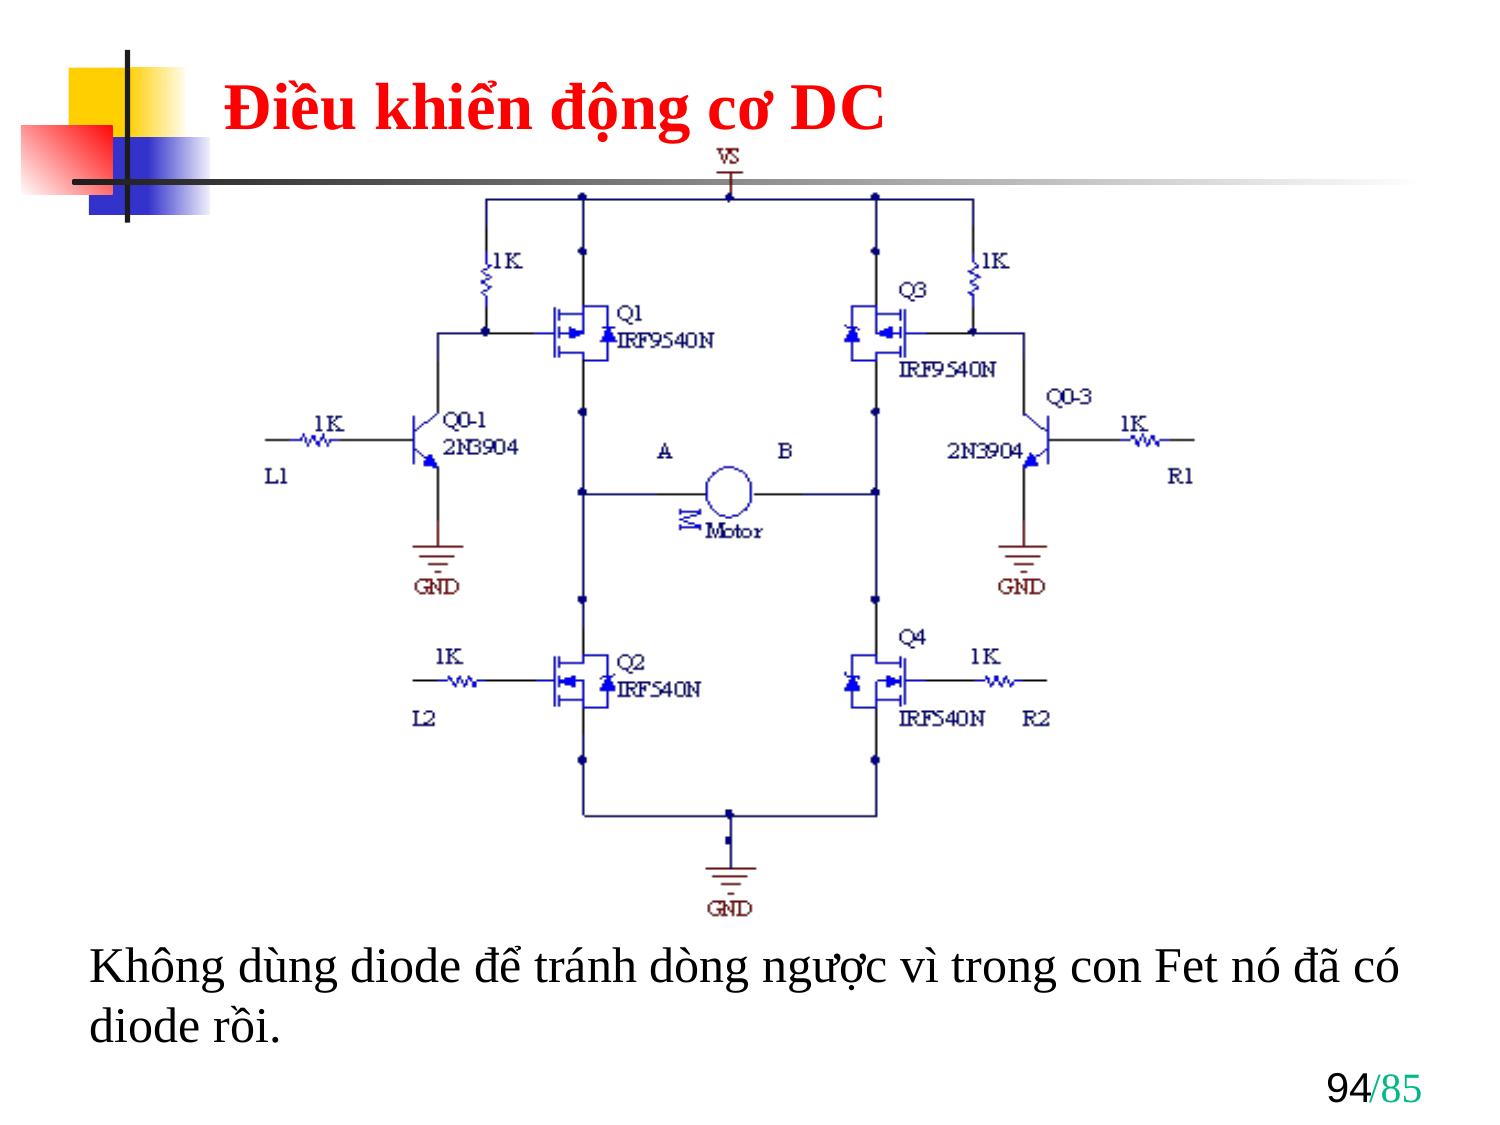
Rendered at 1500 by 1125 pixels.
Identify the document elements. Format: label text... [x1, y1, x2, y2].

text_box Không dùng diode để tránh dòng ngược vì trong con Fet nó đã có diode rồi. [74, 924, 1438, 1060]
title Điều khiển động cơ DC [75, 45, 1425, 150]
picture [237, 137, 1227, 934]
slide_number 94 [1074, 1060, 1388, 1119]
